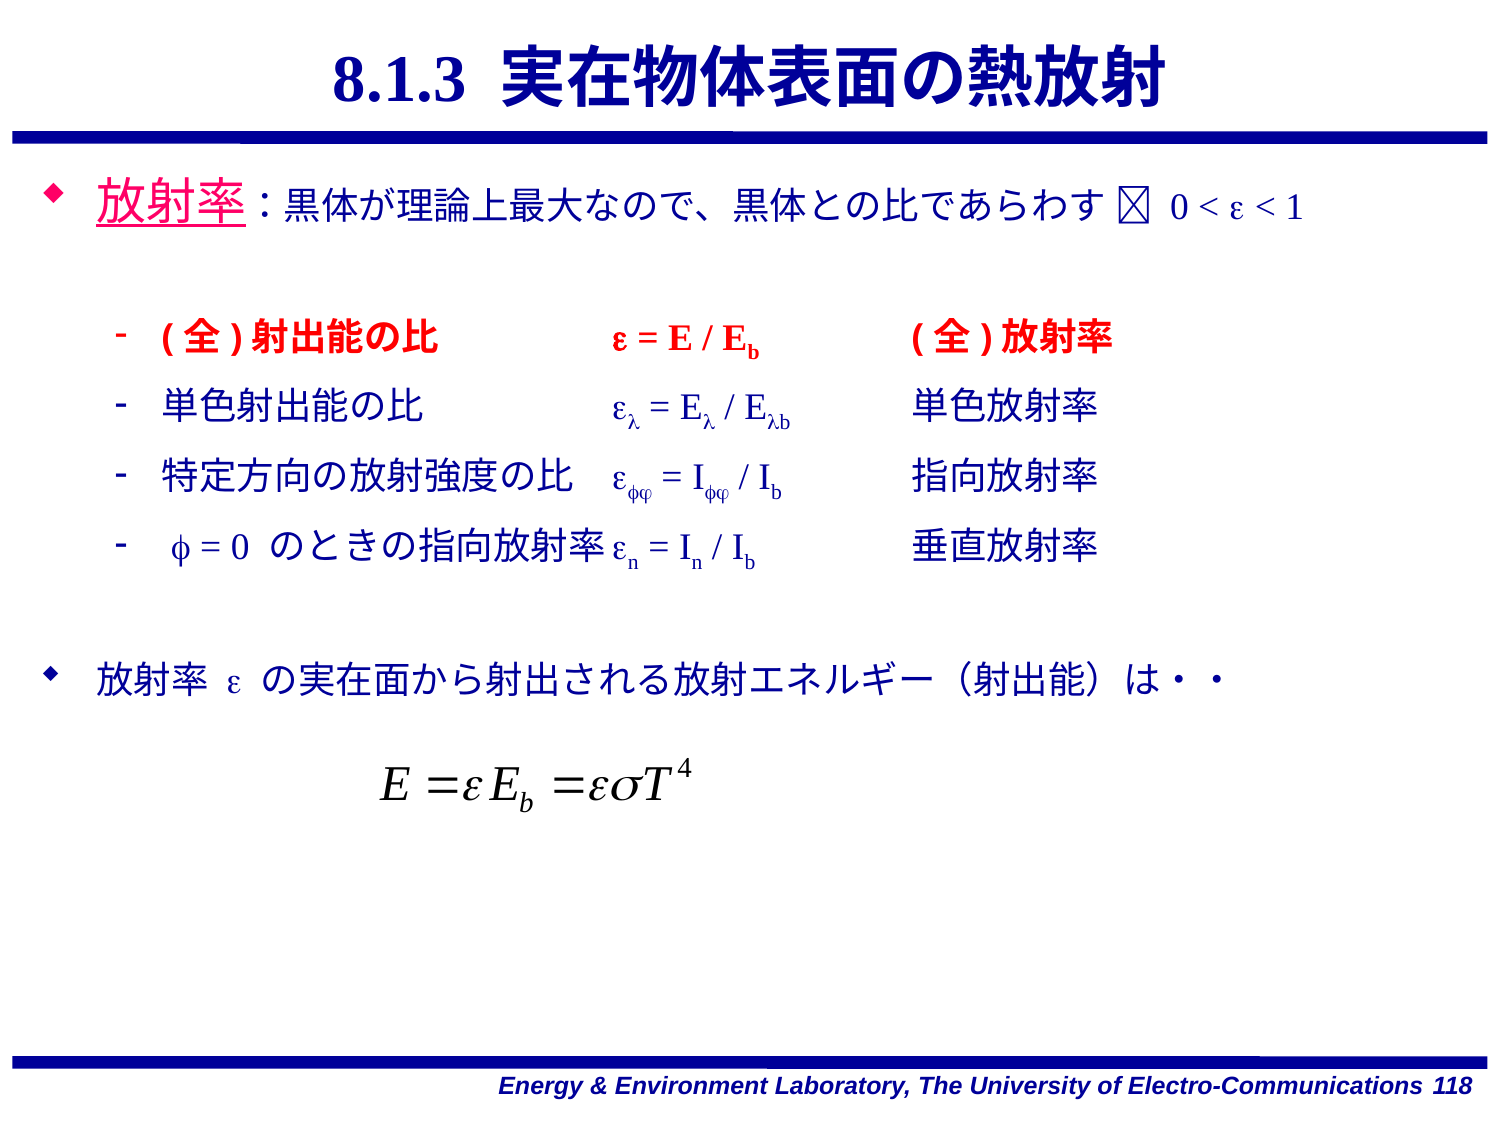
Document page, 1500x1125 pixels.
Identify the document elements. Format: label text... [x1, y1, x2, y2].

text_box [374, 749, 696, 819]
title 8.1.3 実在物体表面の熱放射 [12, 12, 1488, 138]
list 放射率：黒体が理論上最大なので、黒体との比であらわす  0 < e < 1 (全)射出能の比 e = E / Eb (全)放射率 単色射出能の比 el = El / Elb 単色放射率 特定方向の放射強度の比 efj = Ifj / Ib 指向放射率 f = 0 のときの指向放射率 en = In / Ib 垂直放射率 放射率 e の実在面から射出される放射エネルギー（射出能）は・・ [24, 162, 1475, 1038]
